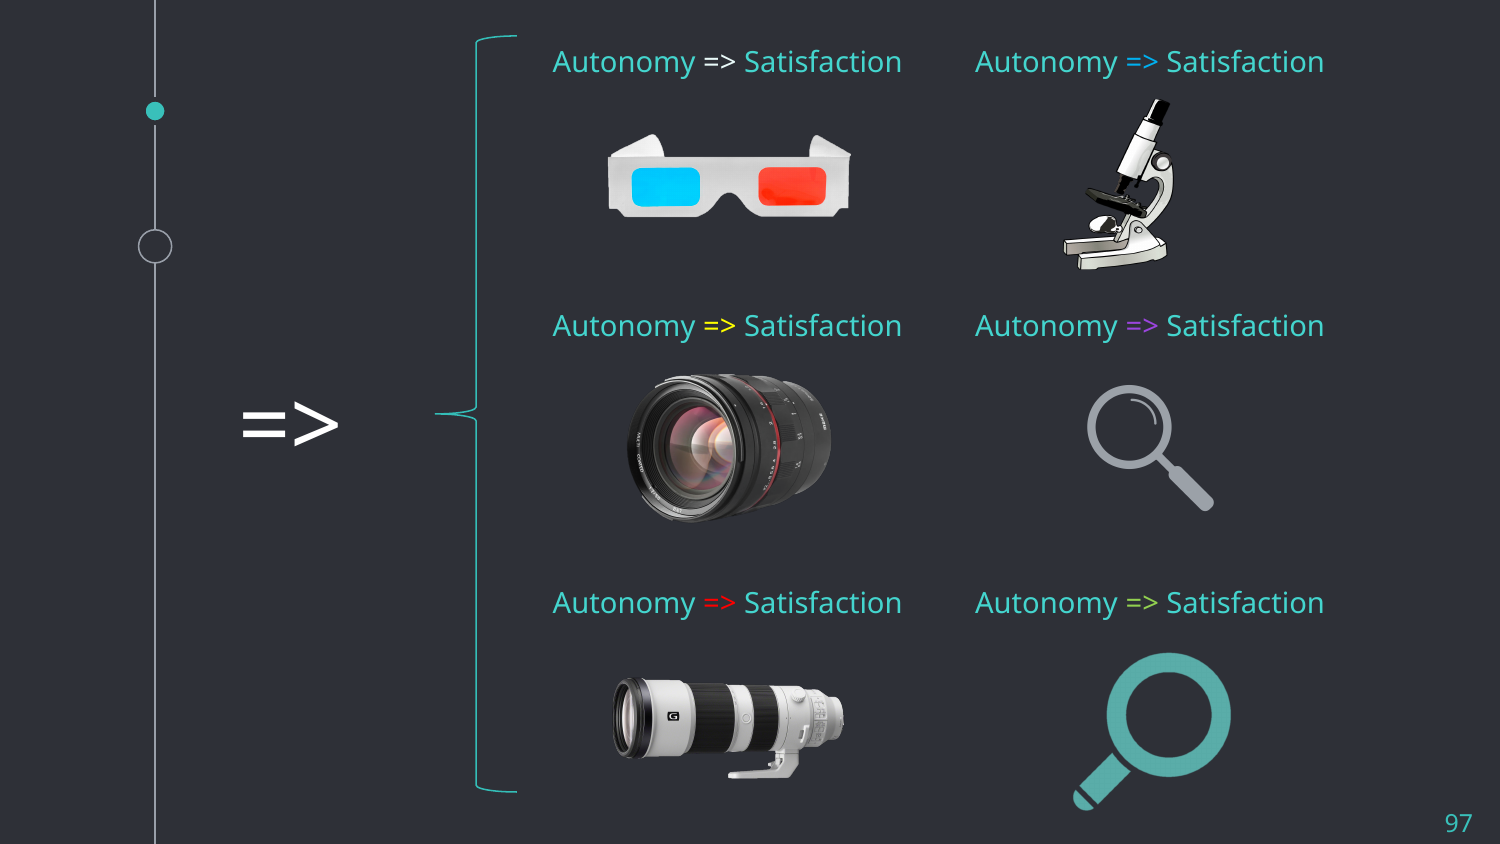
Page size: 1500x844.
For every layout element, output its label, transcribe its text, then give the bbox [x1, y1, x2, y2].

slide_number 97 [1398, 792, 1489, 844]
picture [1019, 601, 1282, 844]
text_box Autonomy => Satisfaction [960, 35, 1341, 86]
picture [589, 370, 867, 526]
text_box Autonomy => Satisfaction [537, 300, 918, 350]
text_box => [223, 358, 359, 484]
text_box [434, 35, 517, 793]
text_box Autonomy => Satisfaction [960, 576, 1341, 627]
picture [1048, 380, 1253, 516]
text_box Autonomy => Satisfaction [960, 300, 1341, 350]
picture [586, 38, 870, 323]
text_box Autonomy => Satisfaction [537, 576, 918, 627]
picture [1021, 98, 1216, 271]
picture [611, 611, 845, 844]
text_box Autonomy => Satisfaction [537, 35, 918, 86]
